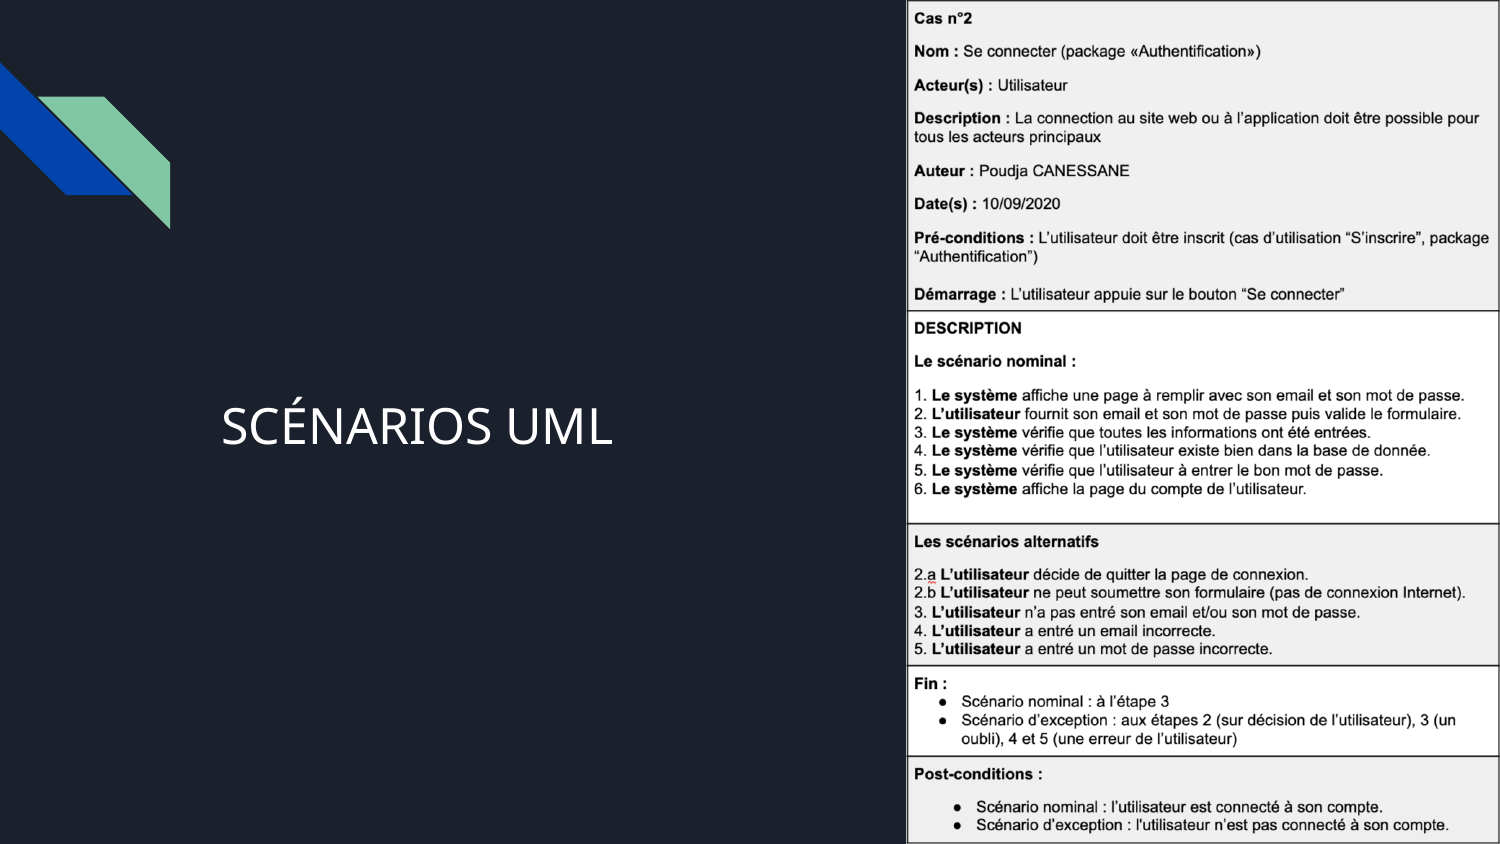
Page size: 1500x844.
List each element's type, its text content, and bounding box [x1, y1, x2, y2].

picture [906, 0, 1500, 844]
title SCÉNARIOS UML [206, 379, 679, 465]
